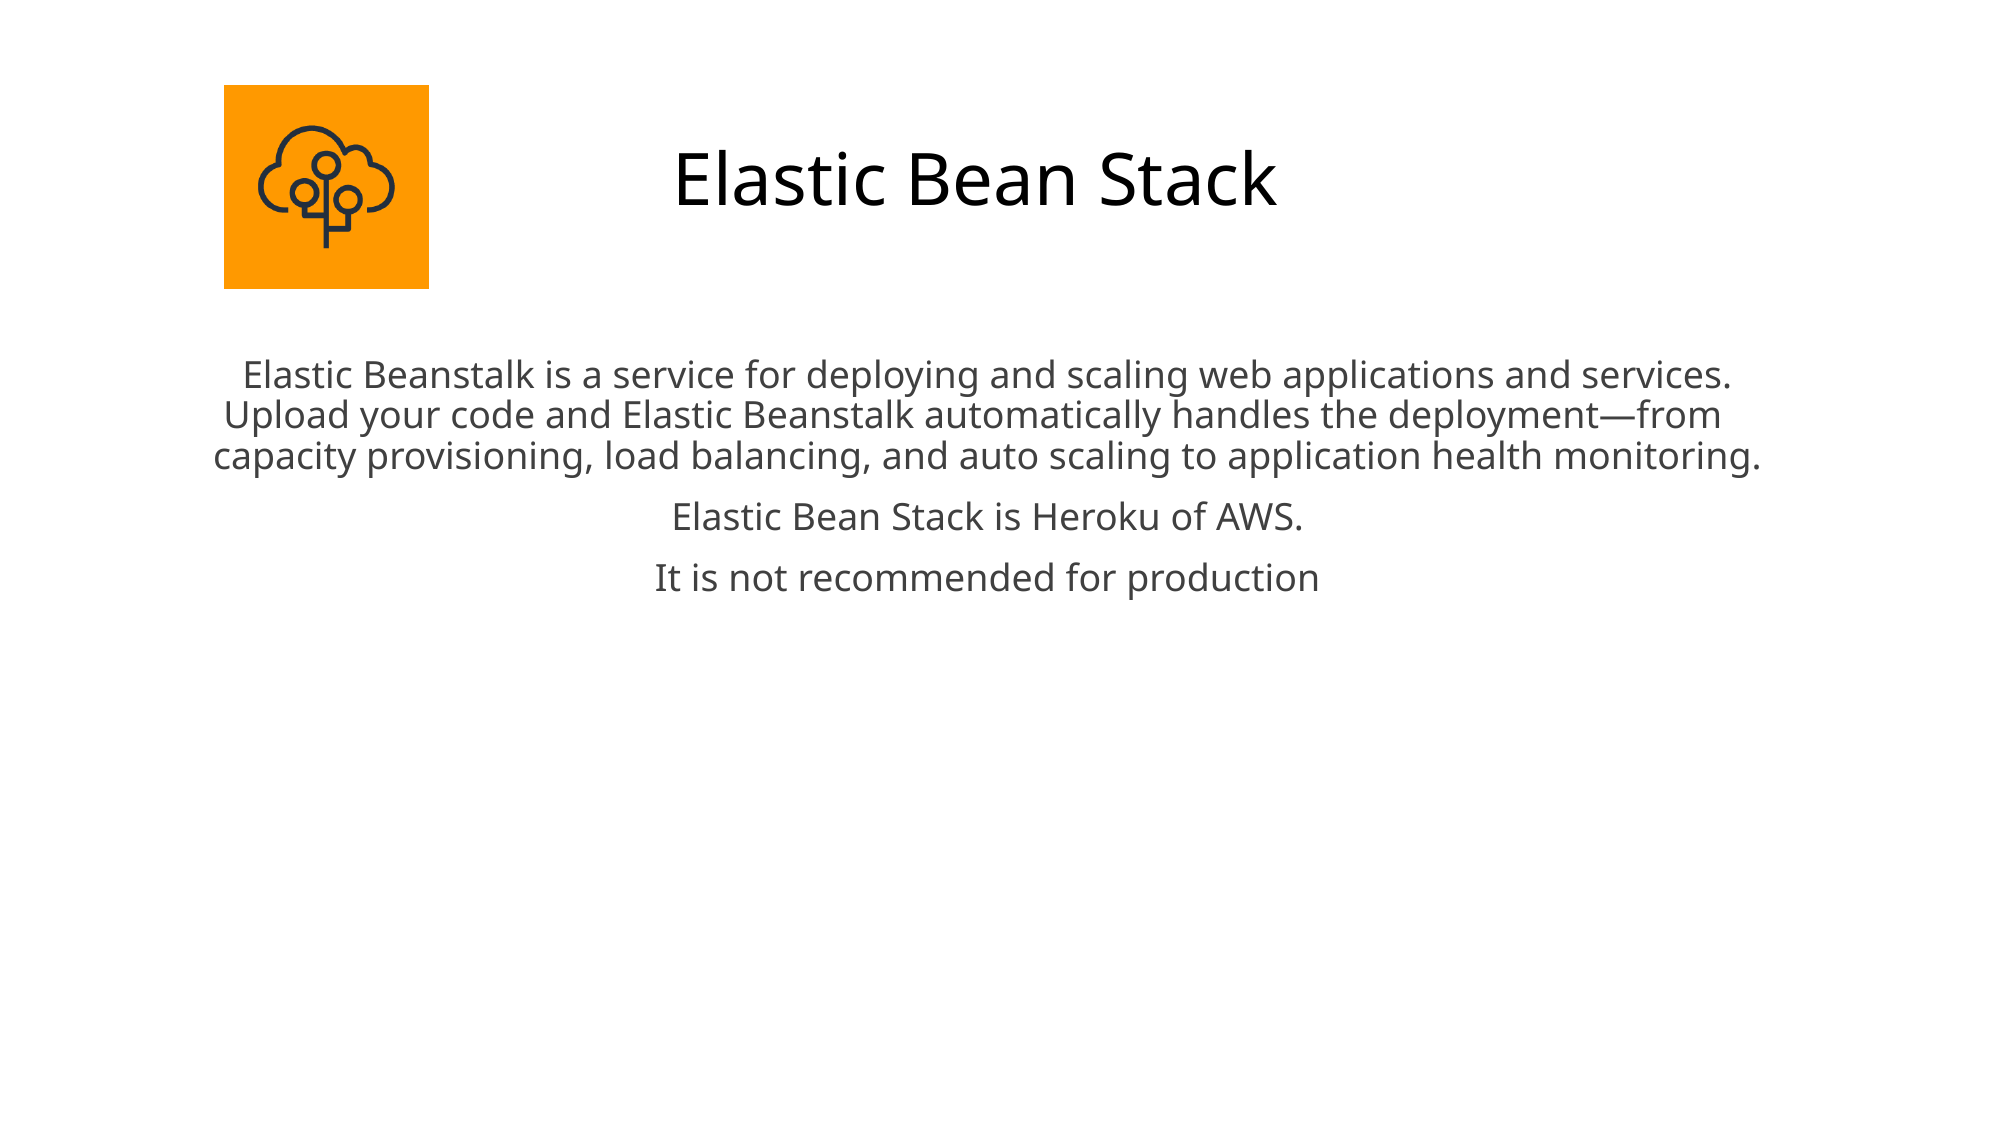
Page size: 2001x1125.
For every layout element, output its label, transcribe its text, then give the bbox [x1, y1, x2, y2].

text_box Elastic Bean Stack [436, 99, 1681, 228]
picture [221, 81, 432, 292]
text_box Elastic Beanstalk is a service for deploying and scaling web applications and services. Upload your code and Elastic Beanstalk automatically handles the deployment—from capacity provisioning, load balancing, and auto scaling to application health monitoring. Elastic Bean Stack is Heroku of AWS. It is not recommended for production [187, 348, 1789, 921]
